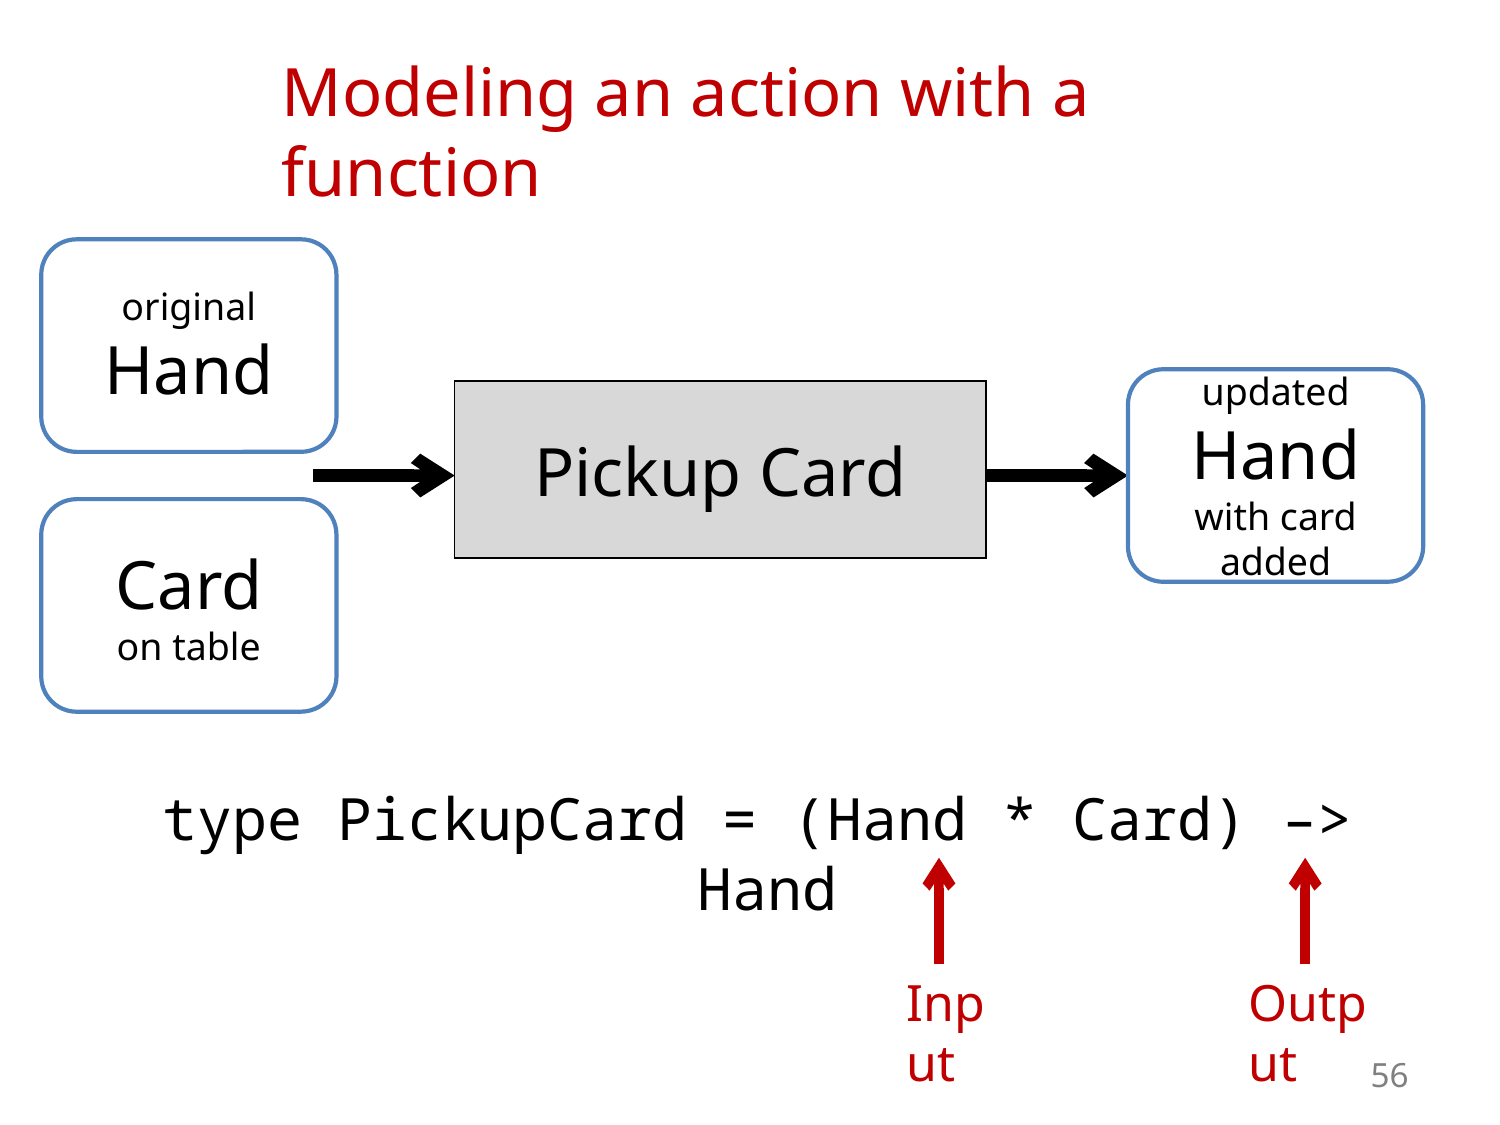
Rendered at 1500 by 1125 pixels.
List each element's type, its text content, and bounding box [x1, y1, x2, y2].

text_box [891, 857, 1022, 1041]
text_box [985, 368, 1424, 583]
text_box Modeling an action with a function [266, 42, 1188, 218]
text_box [40, 239, 455, 713]
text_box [1233, 857, 1389, 1041]
text_box Pickup Card [459, 381, 980, 559]
text_box type PickupCard = (Hand * Card) –> Hand [64, 775, 1415, 882]
